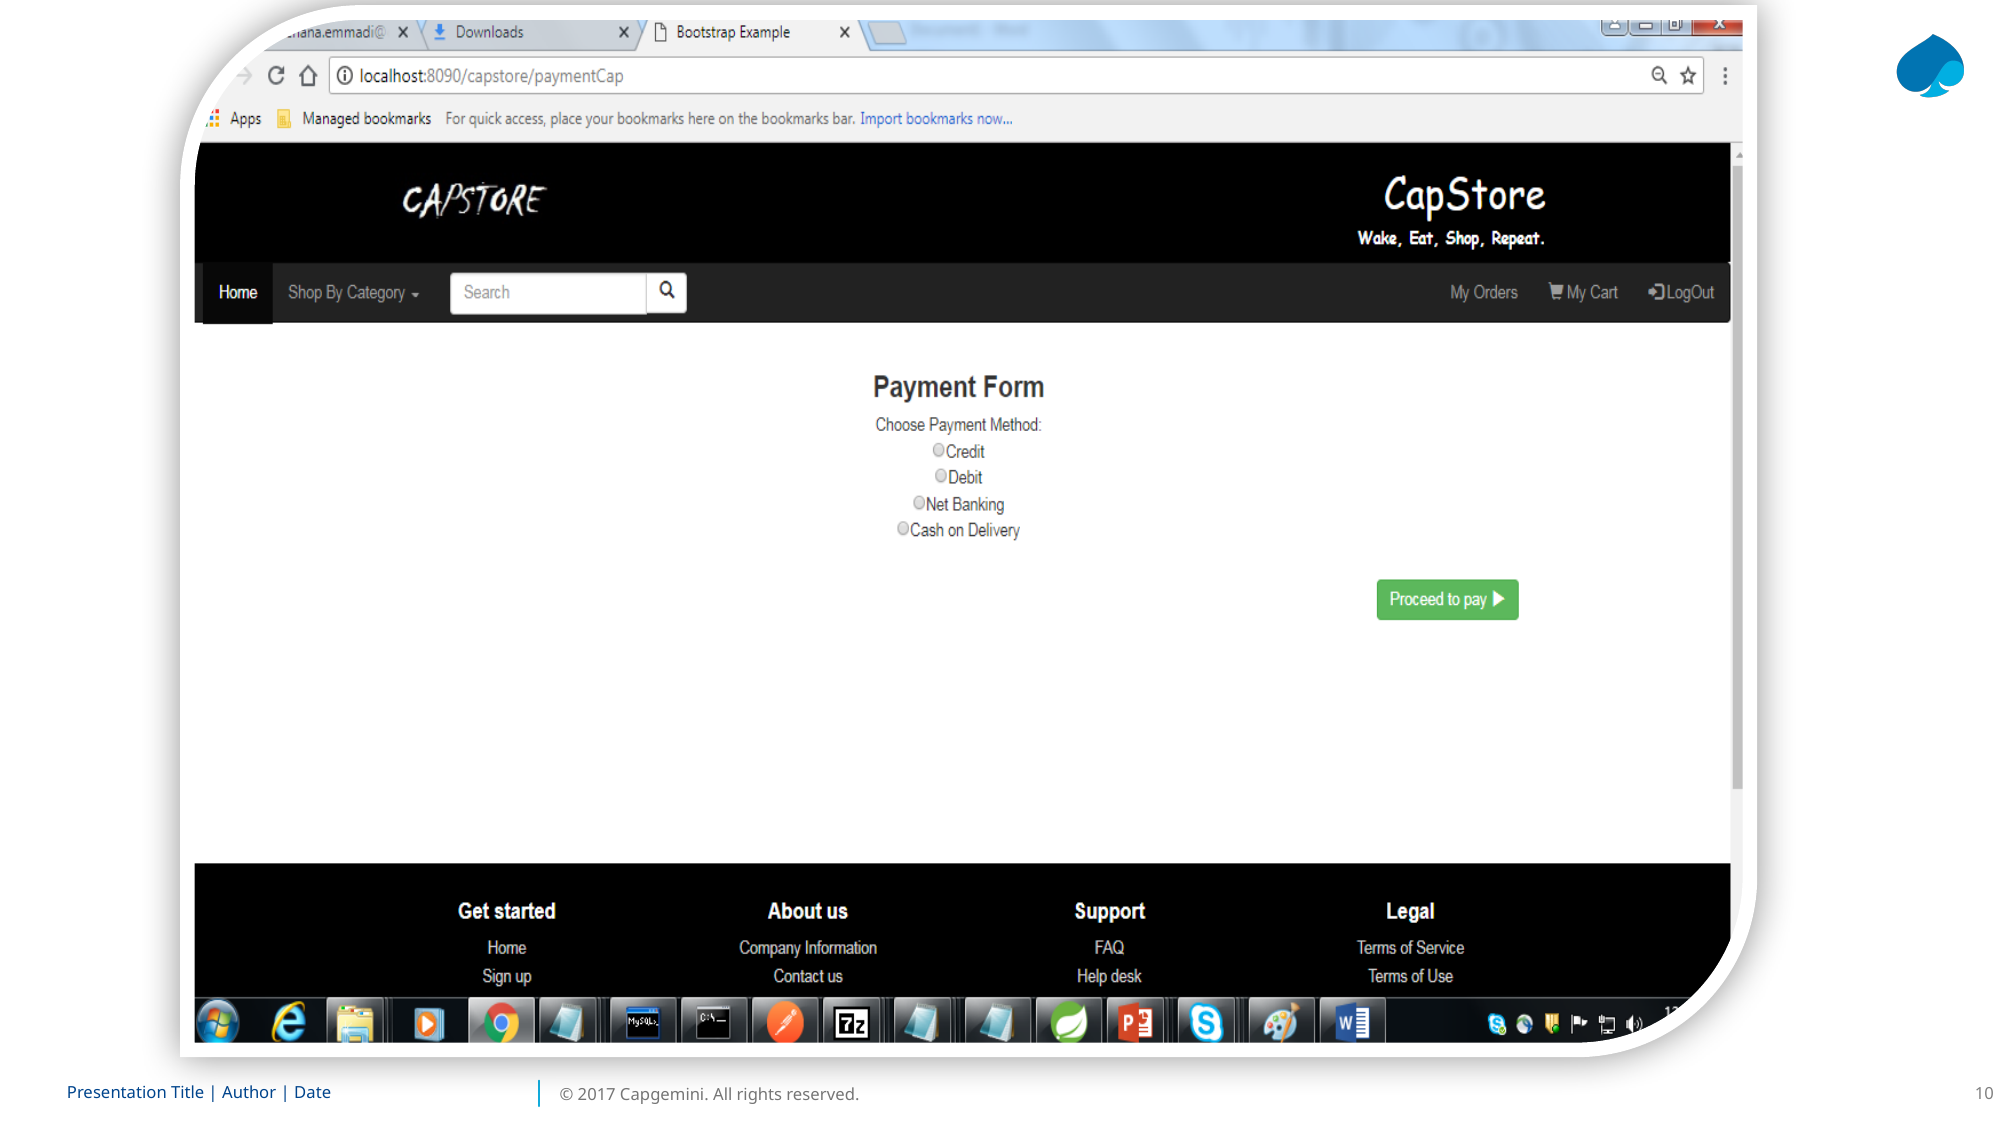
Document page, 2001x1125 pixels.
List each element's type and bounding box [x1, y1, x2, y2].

picture [1936, 34, 1964, 62]
picture [1894, 34, 1964, 107]
picture [187, 12, 1750, 1050]
